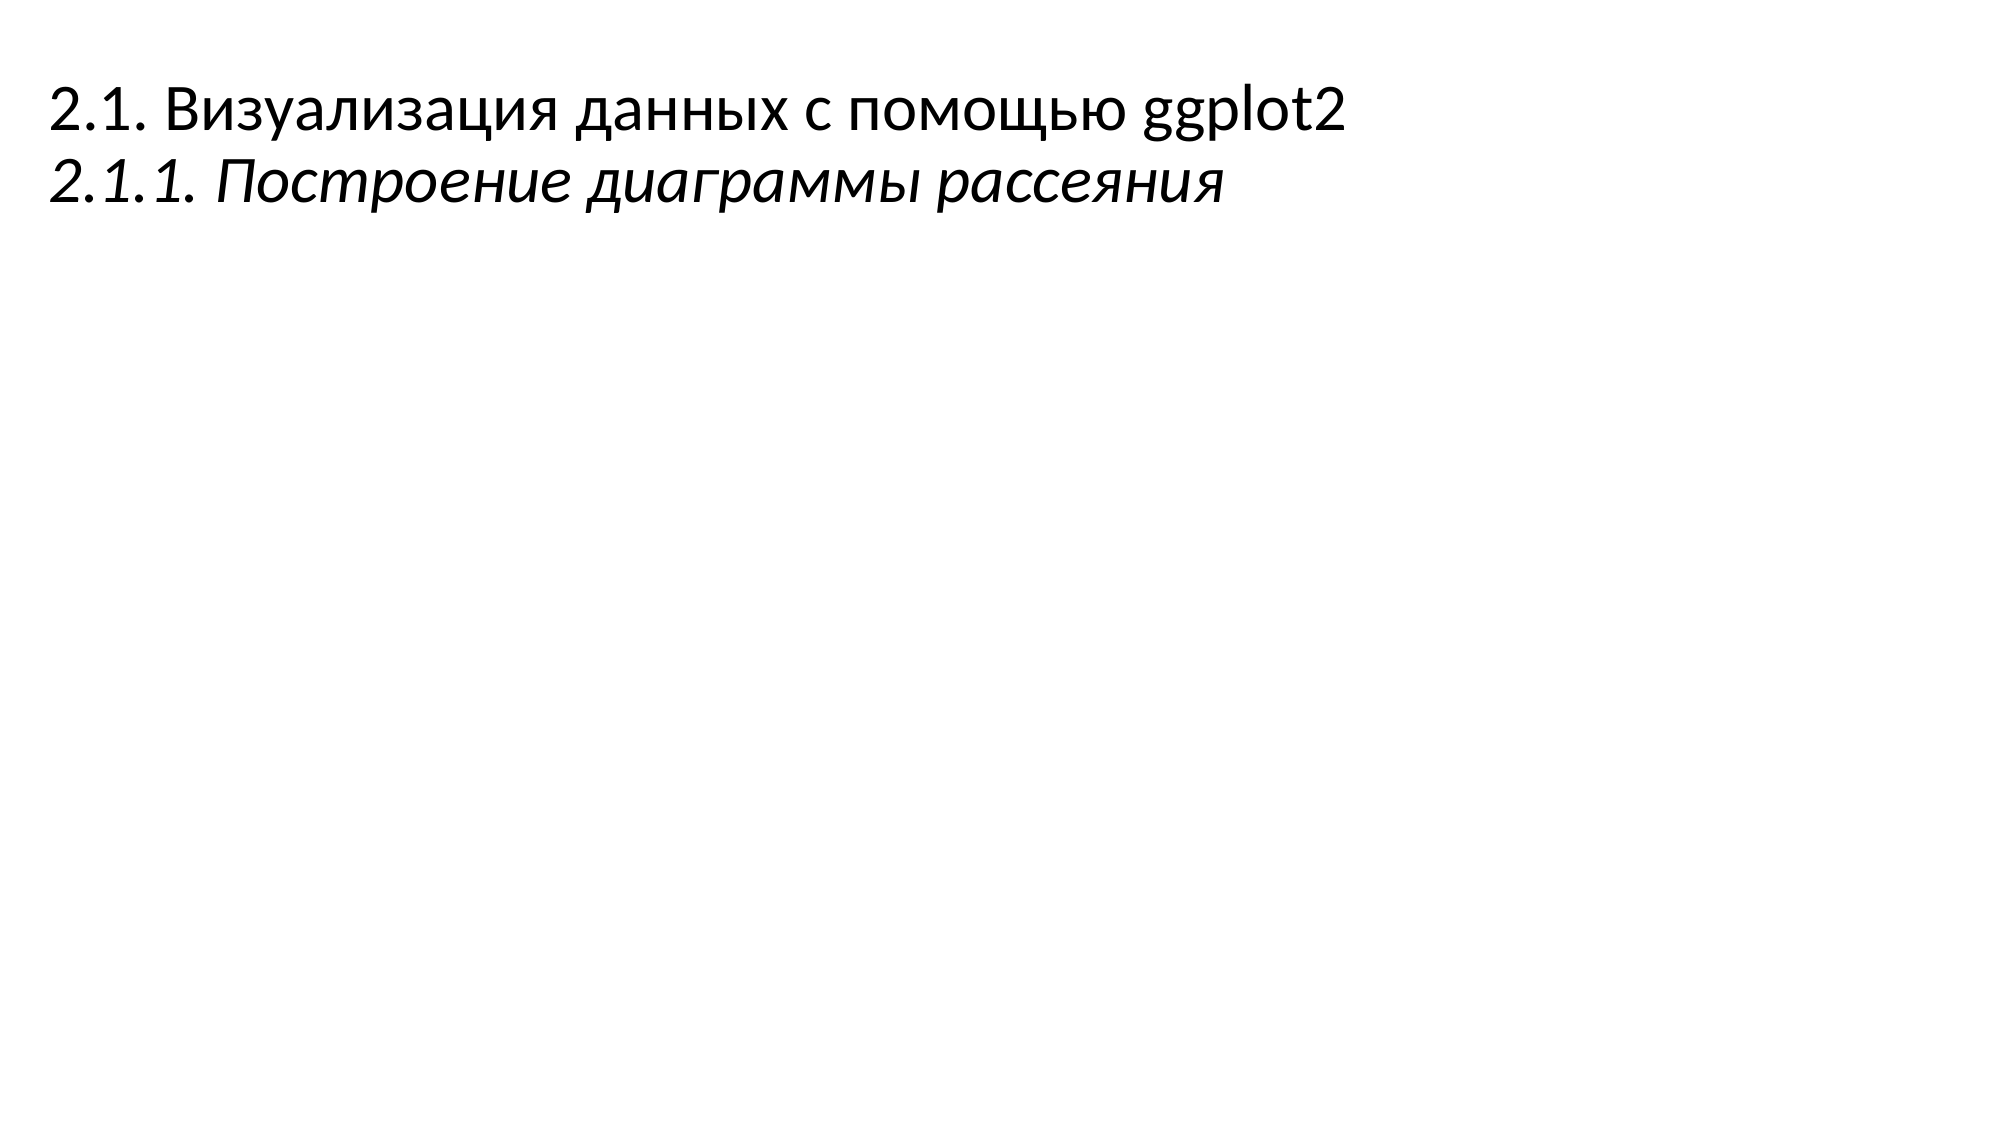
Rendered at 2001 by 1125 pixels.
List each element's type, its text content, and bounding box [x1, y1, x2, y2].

title 2.1. Визуализация данных с помощью ggplot2 2.1.1. Построение диаграммы рассеяния [33, 59, 1961, 231]
